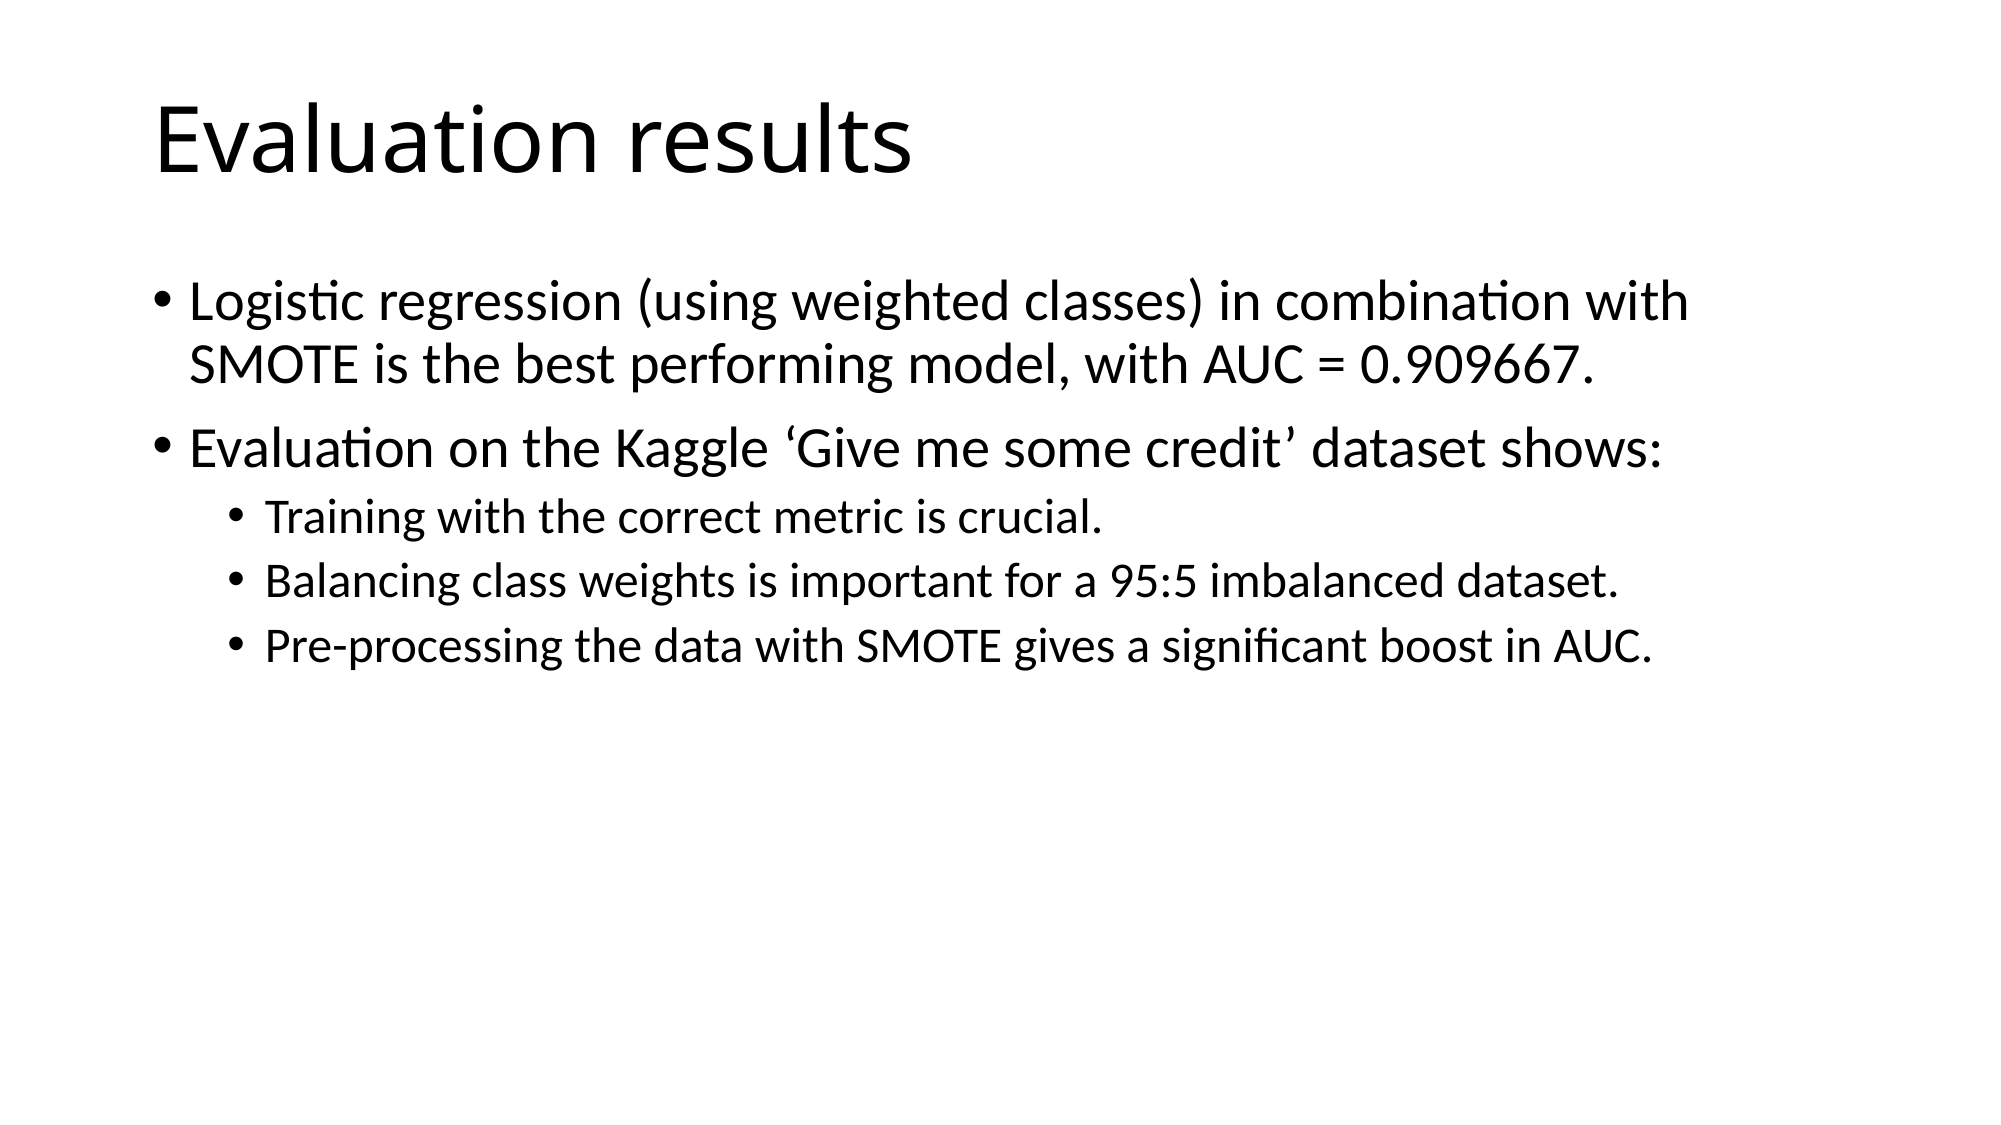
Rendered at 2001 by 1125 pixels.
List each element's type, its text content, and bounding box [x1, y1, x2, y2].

list Logistic regression (using weighted classes) in combination with SMOTE is the best performing model, with AUC = 0.909667. Evaluation on the Kaggle ‘Give me some credit’ dataset shows: Training with the correct metric is crucial. Balancing class weights is important for a 95:5 imbalanced dataset. Pre-processing the data with SMOTE gives a significant boost in AUC. [137, 262, 1863, 1014]
title Evaluation results [137, 59, 1863, 225]
